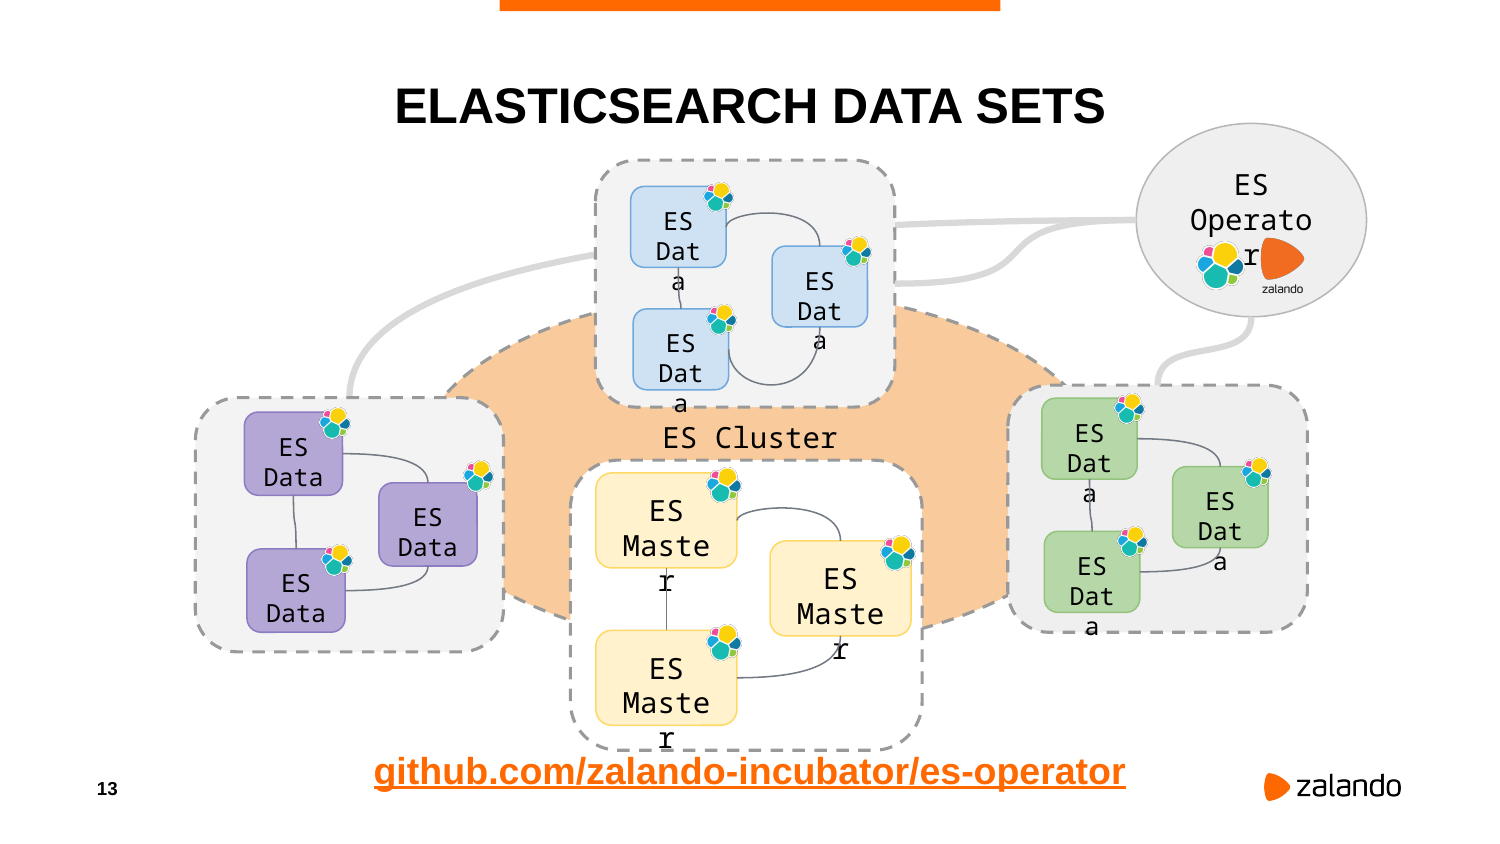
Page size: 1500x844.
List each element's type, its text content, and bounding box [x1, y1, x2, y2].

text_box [894, 219, 1137, 284]
text_box github.com/zalando-incubator/es-operator [214, 731, 1286, 807]
text_box [1091, 475, 1167, 546]
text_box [1136, 438, 1221, 467]
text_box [630, 181, 734, 268]
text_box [349, 219, 766, 398]
text_box [195, 397, 504, 652]
title ELASTICSEARCH DATA SETS [97, 35, 1403, 160]
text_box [344, 565, 429, 591]
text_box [246, 544, 354, 633]
picture [1286, 773, 1401, 801]
text_box [1093, 385, 1308, 633]
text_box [734, 219, 1137, 398]
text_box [342, 453, 429, 484]
text_box ES Cluster [647, 406, 864, 458]
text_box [632, 304, 737, 391]
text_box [378, 460, 495, 567]
text_box [1007, 406, 1095, 633]
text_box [725, 226, 821, 247]
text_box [728, 326, 821, 350]
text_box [1135, 123, 1367, 317]
text_box [864, 406, 1012, 628]
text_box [771, 236, 872, 328]
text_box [1170, 303, 1239, 399]
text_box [1064, 503, 1118, 507]
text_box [1172, 457, 1273, 548]
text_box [570, 459, 923, 751]
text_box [267, 520, 322, 524]
text_box [488, 406, 647, 619]
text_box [658, 286, 701, 290]
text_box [1041, 393, 1145, 480]
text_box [244, 407, 351, 496]
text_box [1044, 526, 1148, 613]
text_box [595, 160, 895, 218]
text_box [1139, 547, 1221, 573]
